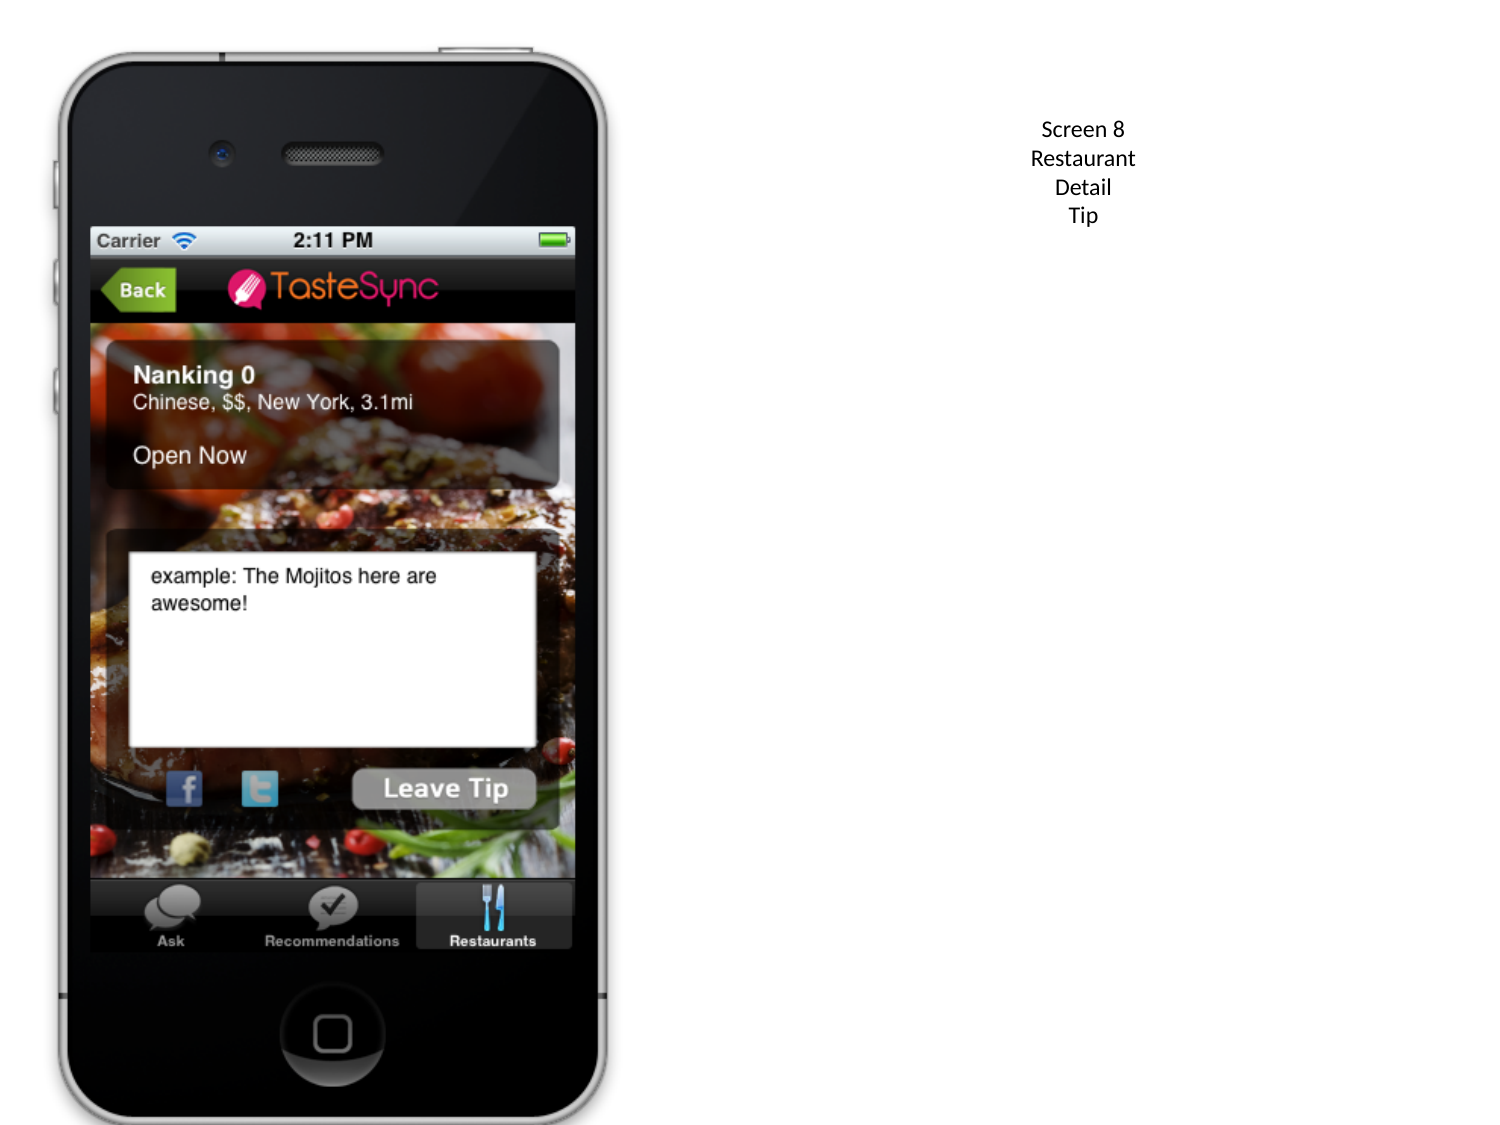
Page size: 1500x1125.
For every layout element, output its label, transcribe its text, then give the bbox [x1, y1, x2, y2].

picture [32, 35, 633, 1125]
title Screen 8 Restaurant Detail Tip [792, 106, 1374, 265]
